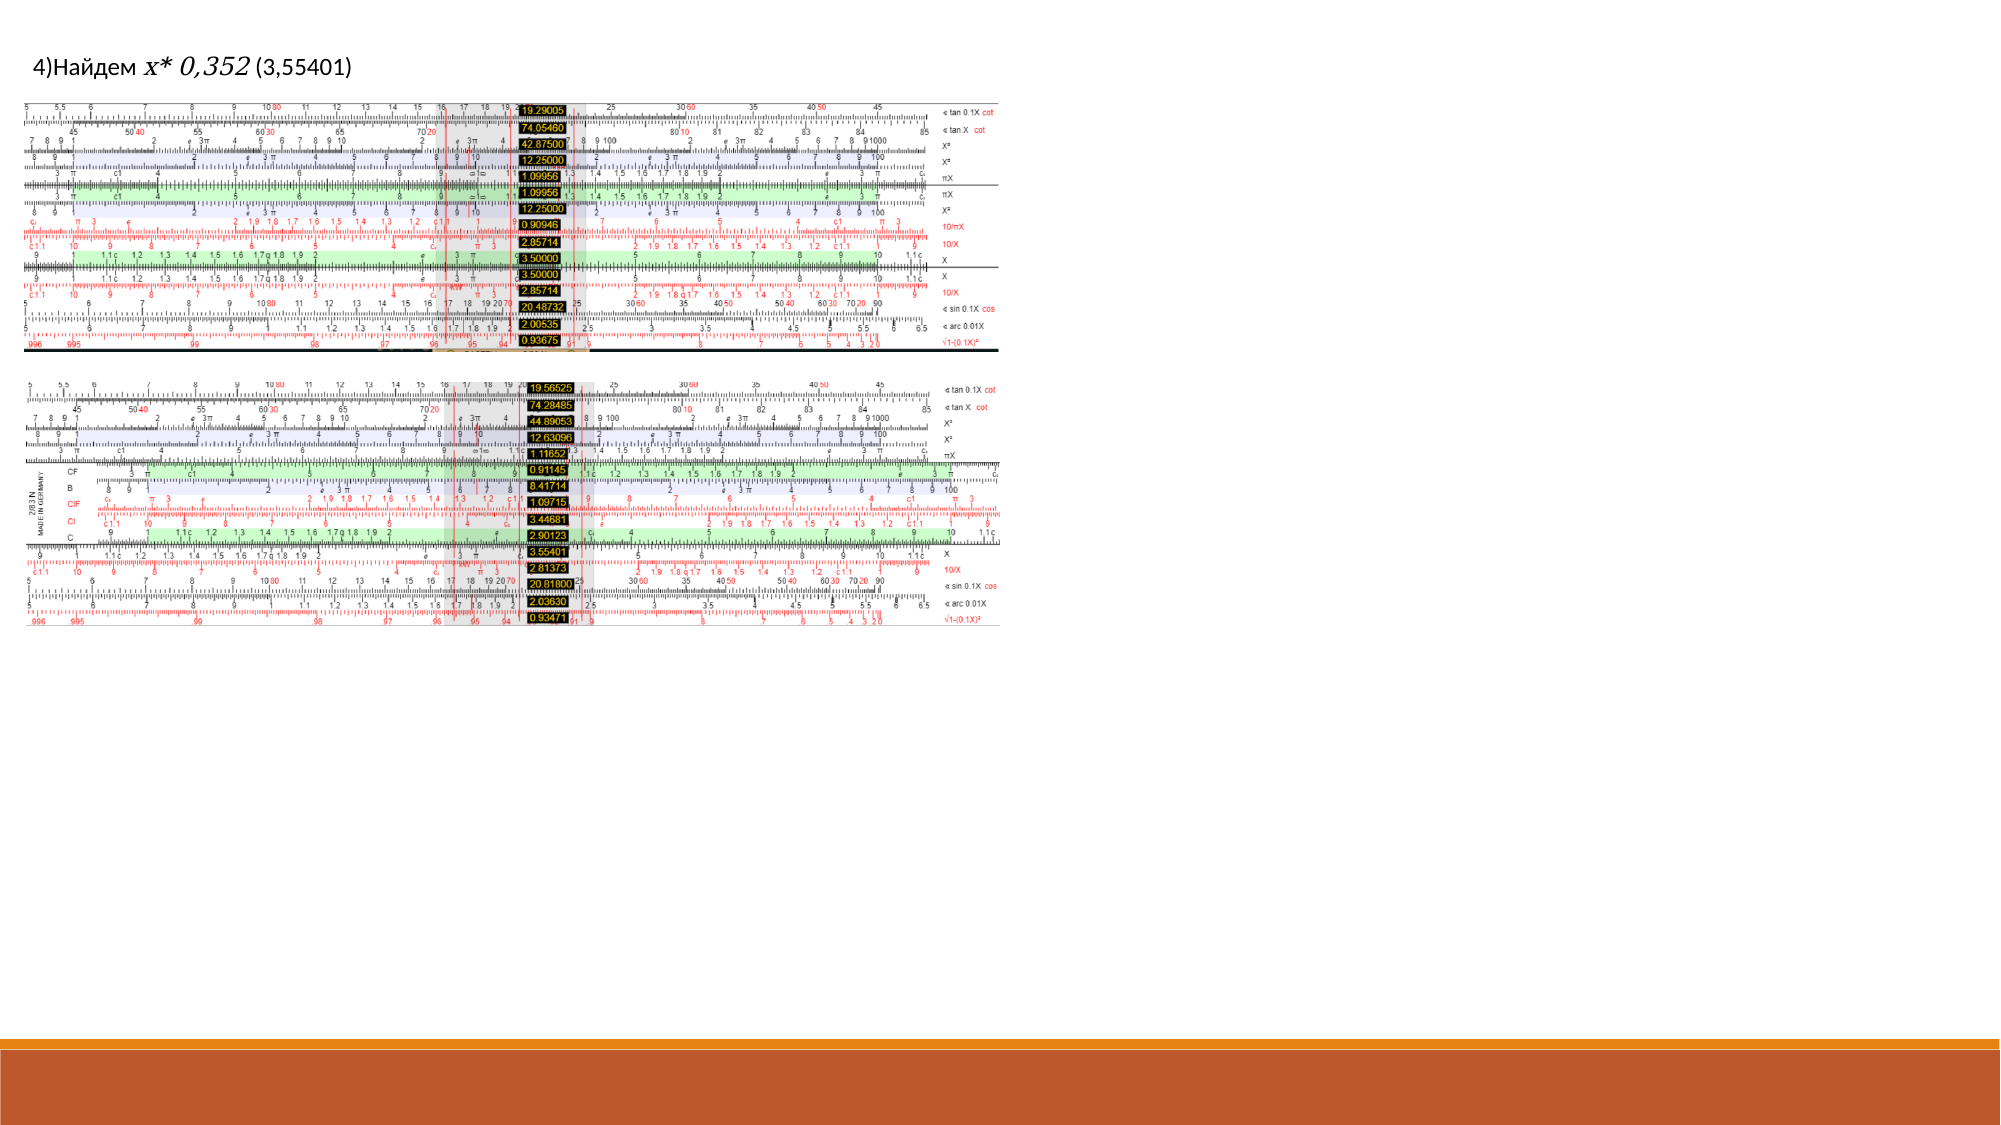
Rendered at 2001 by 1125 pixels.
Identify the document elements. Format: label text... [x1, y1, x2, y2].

picture [24, 102, 1001, 352]
picture [25, 381, 1000, 627]
text_box 4)Найдем x* 0,352 (3,55401) [17, 43, 368, 88]
